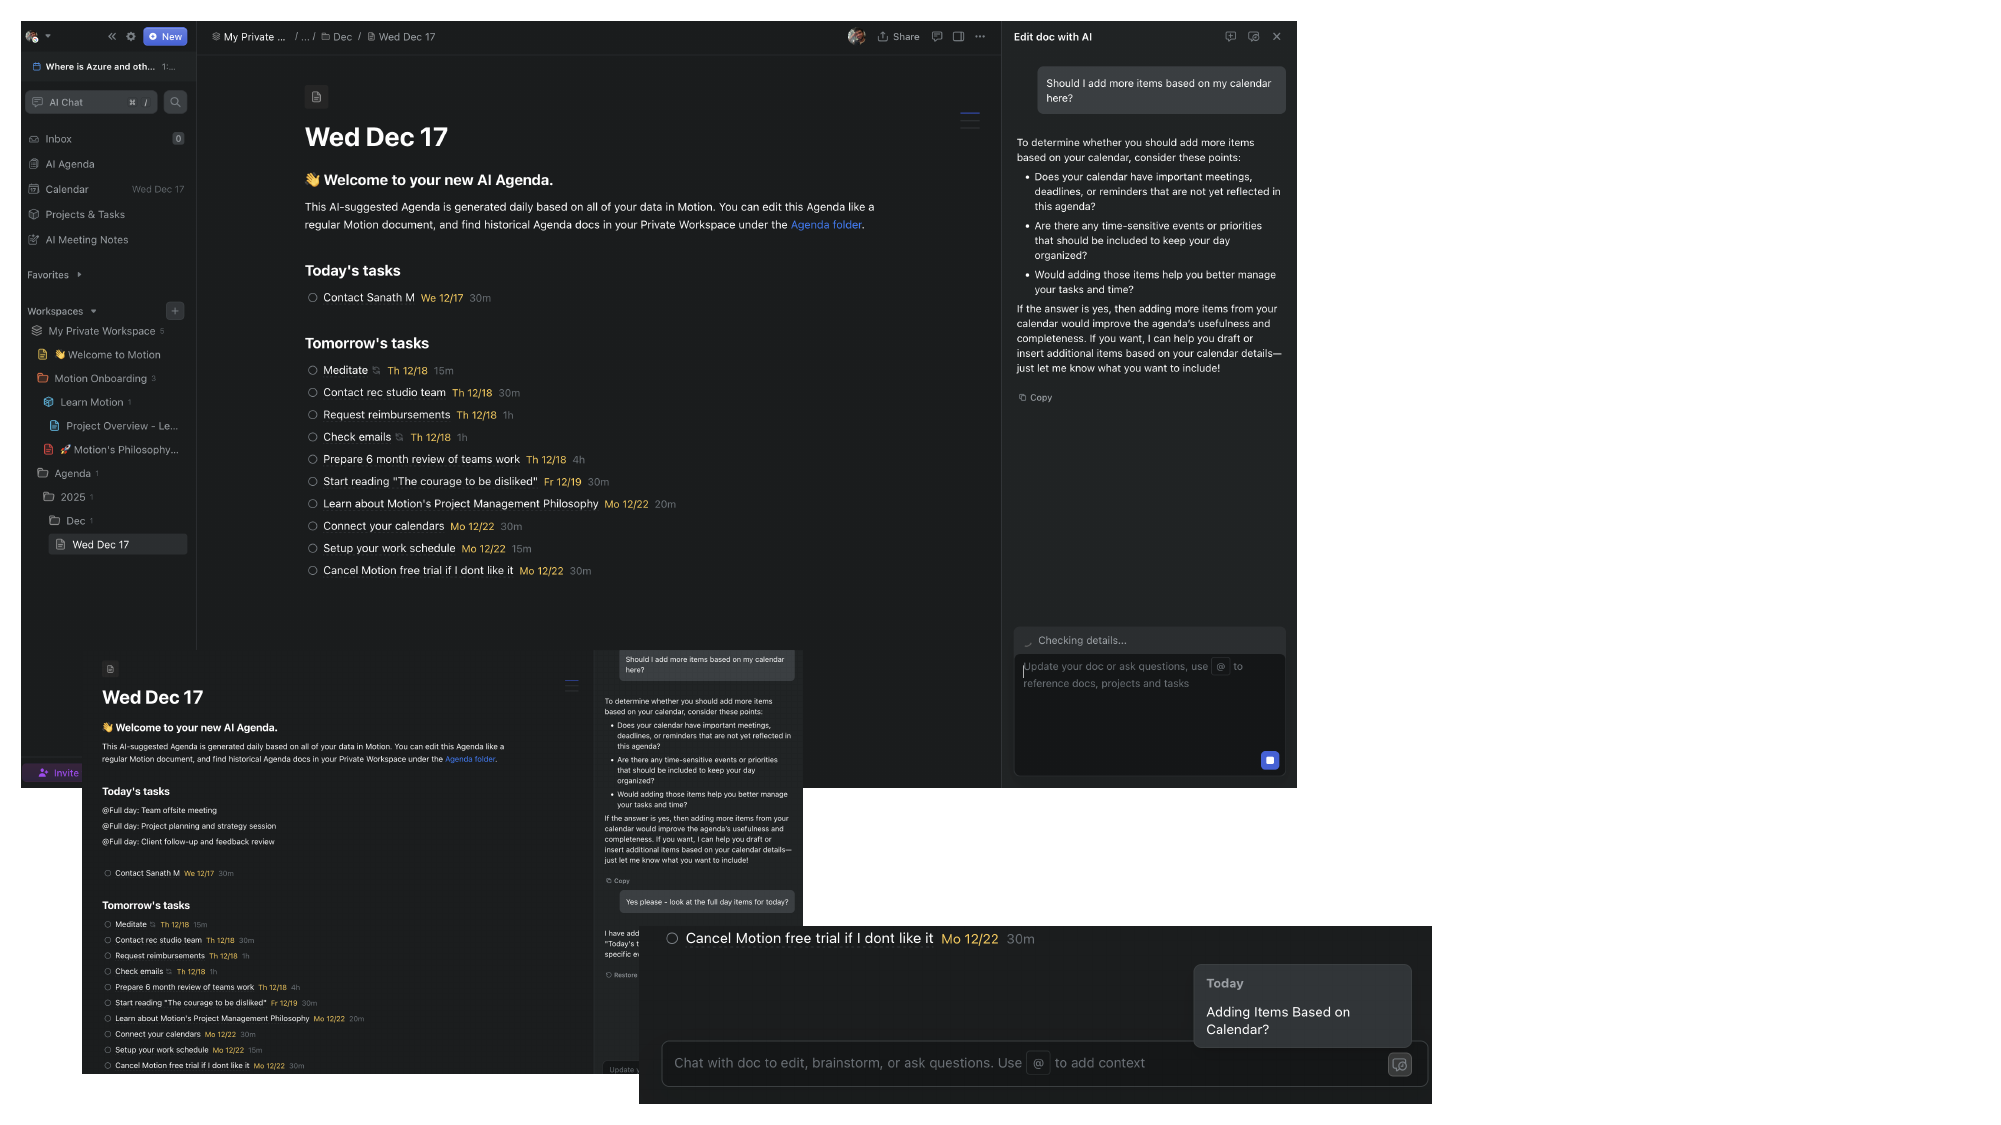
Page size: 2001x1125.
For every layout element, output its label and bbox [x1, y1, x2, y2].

picture [21, 21, 1432, 1104]
